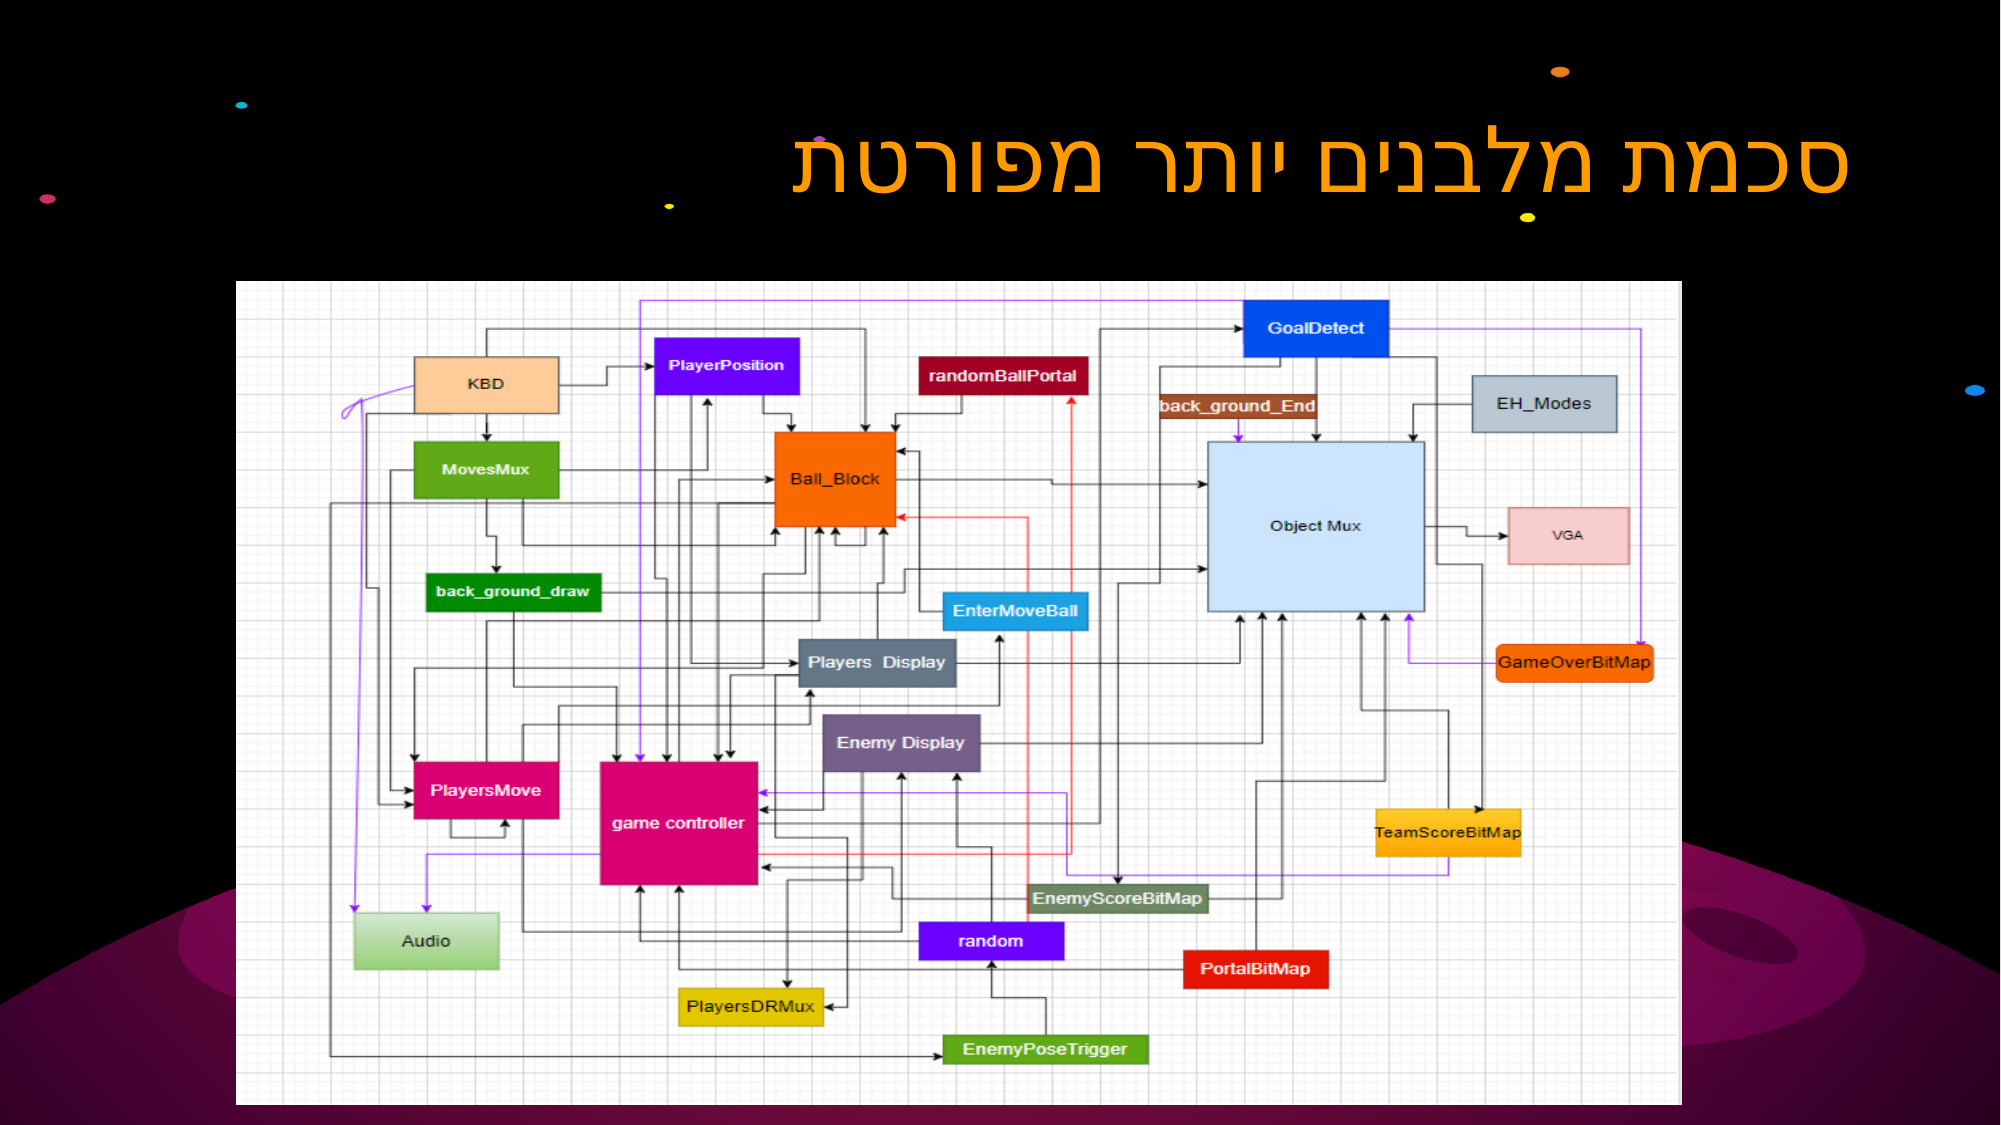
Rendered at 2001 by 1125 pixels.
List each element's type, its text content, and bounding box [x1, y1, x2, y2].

picture [0, 0, 2001, 1125]
title סכמת מלבנים יותר מפורטת [143, 64, 1869, 261]
